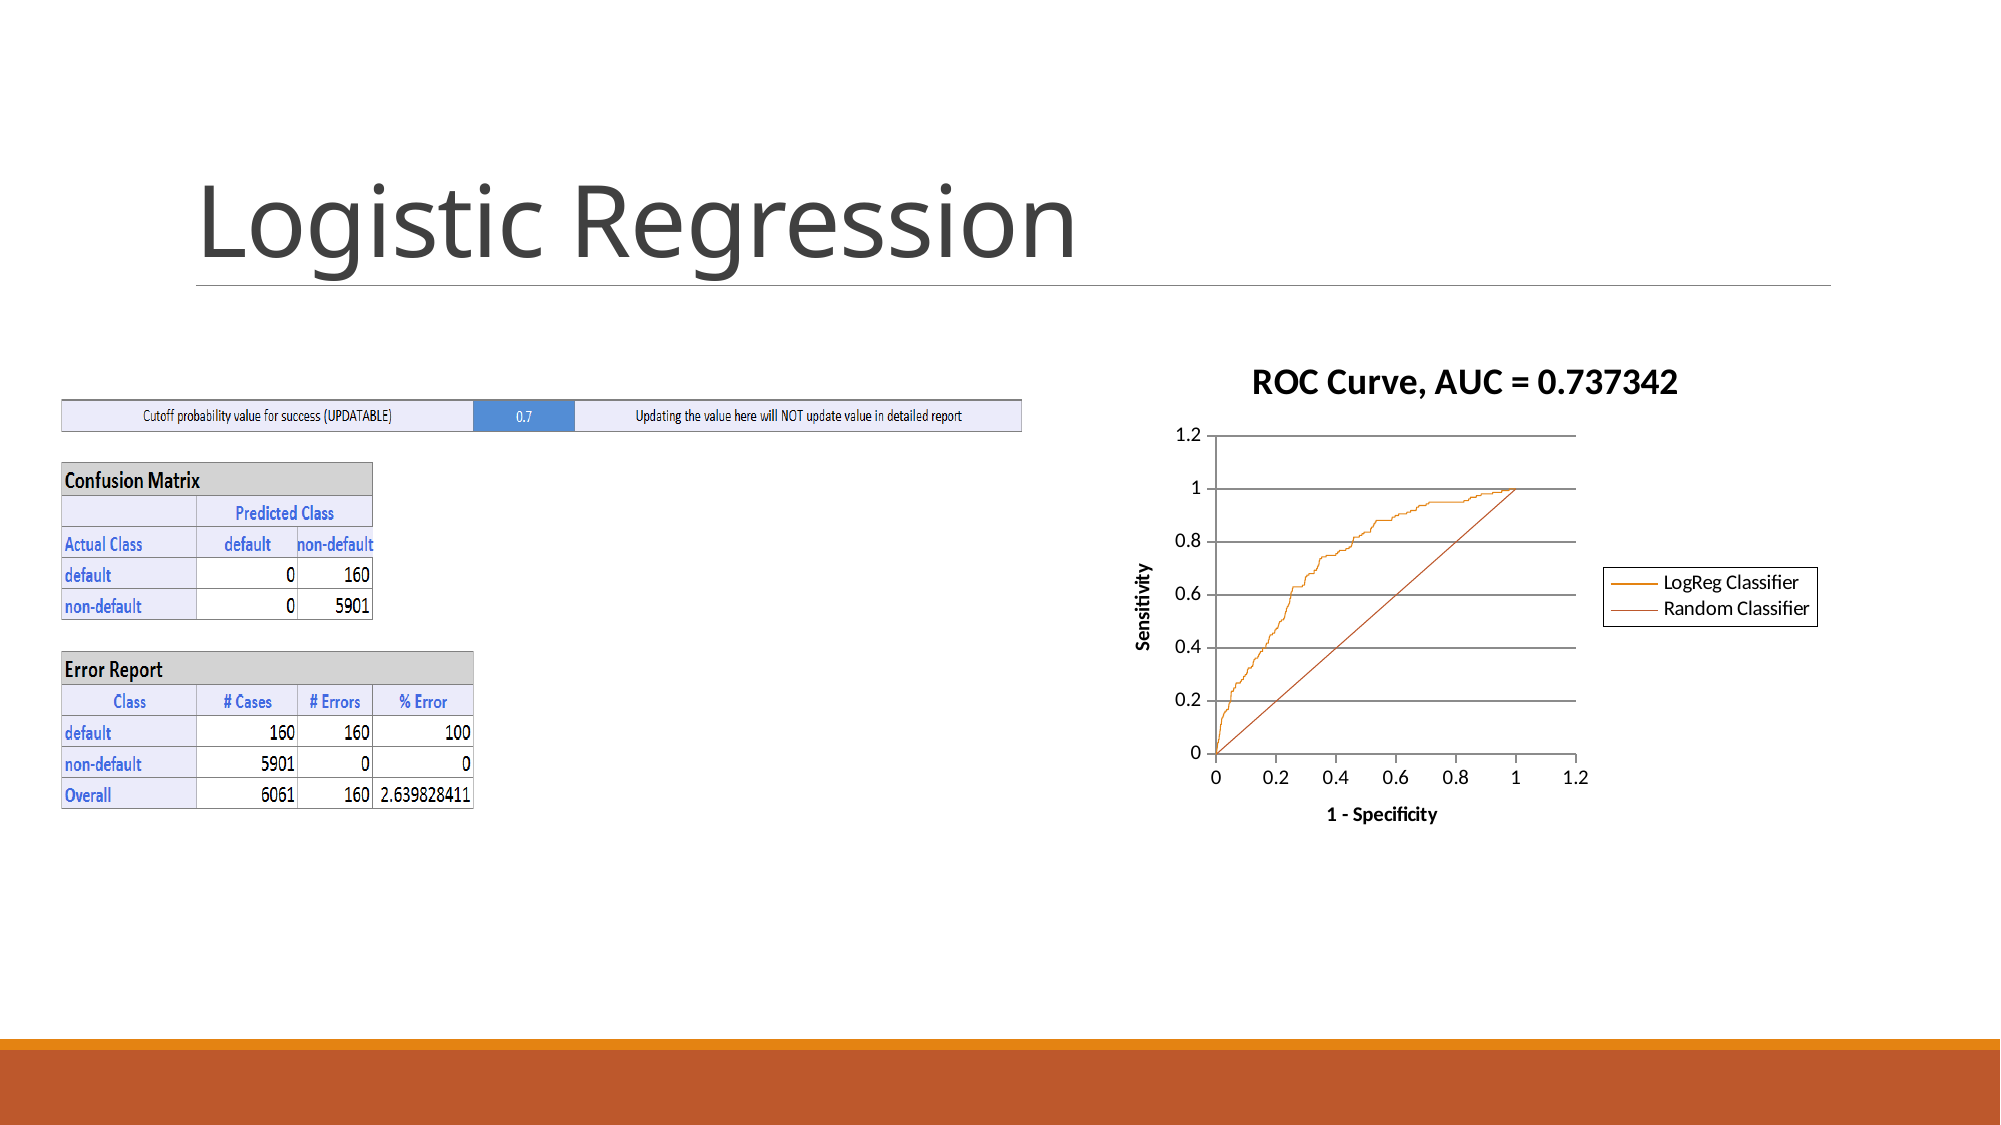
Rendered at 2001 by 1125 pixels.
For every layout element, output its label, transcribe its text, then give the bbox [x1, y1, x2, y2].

chart [1100, 336, 1831, 859]
title Logistic Regression [180, 47, 1830, 285]
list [0, 385, 1041, 833]
